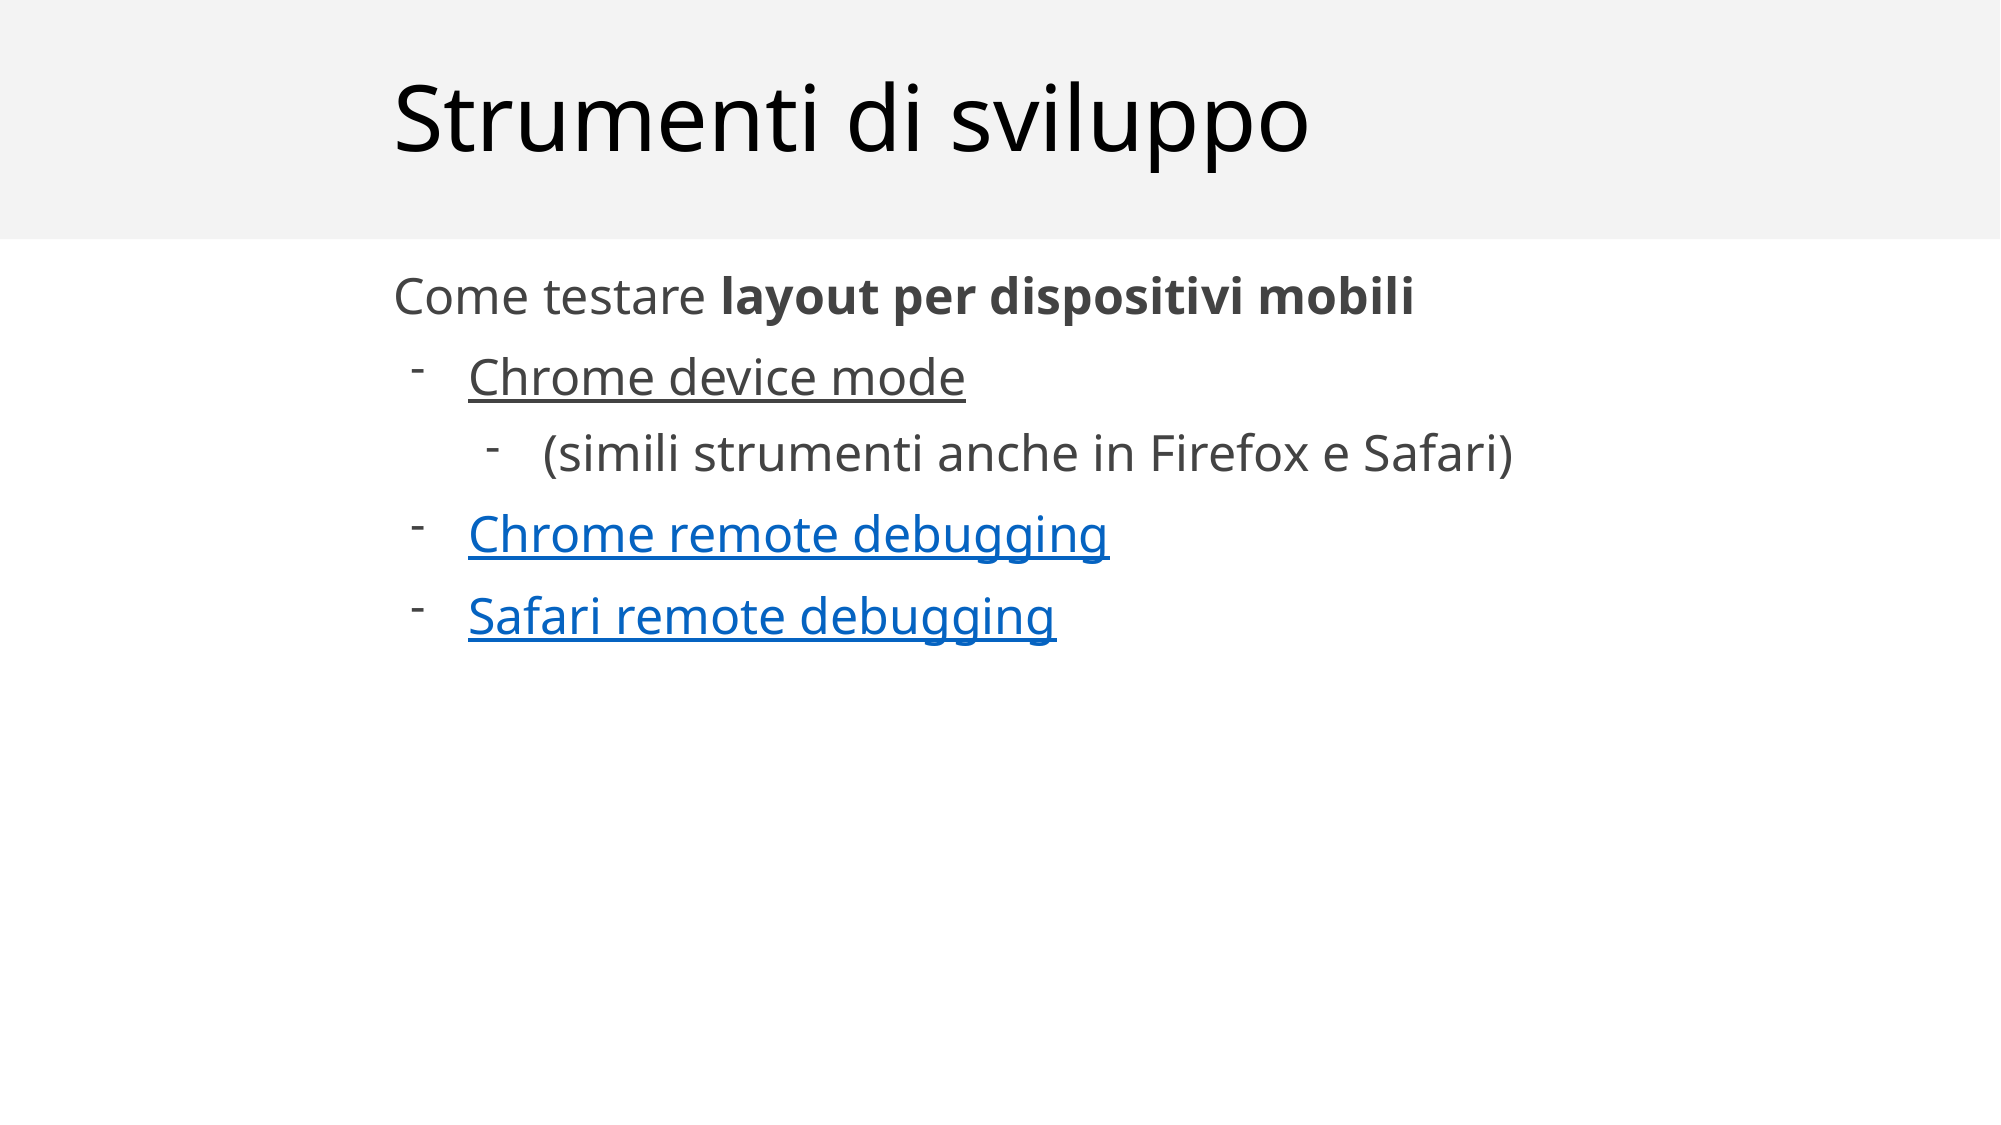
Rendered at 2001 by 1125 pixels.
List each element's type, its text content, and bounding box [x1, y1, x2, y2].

title Strumenti di sviluppo [378, 56, 1622, 183]
list Come testare layout per dispositivi mobili Chrome device mode (simili strumenti anche in Firefox e Safari) Chrome remote debugging Safari remote debugging [378, 255, 1622, 1004]
